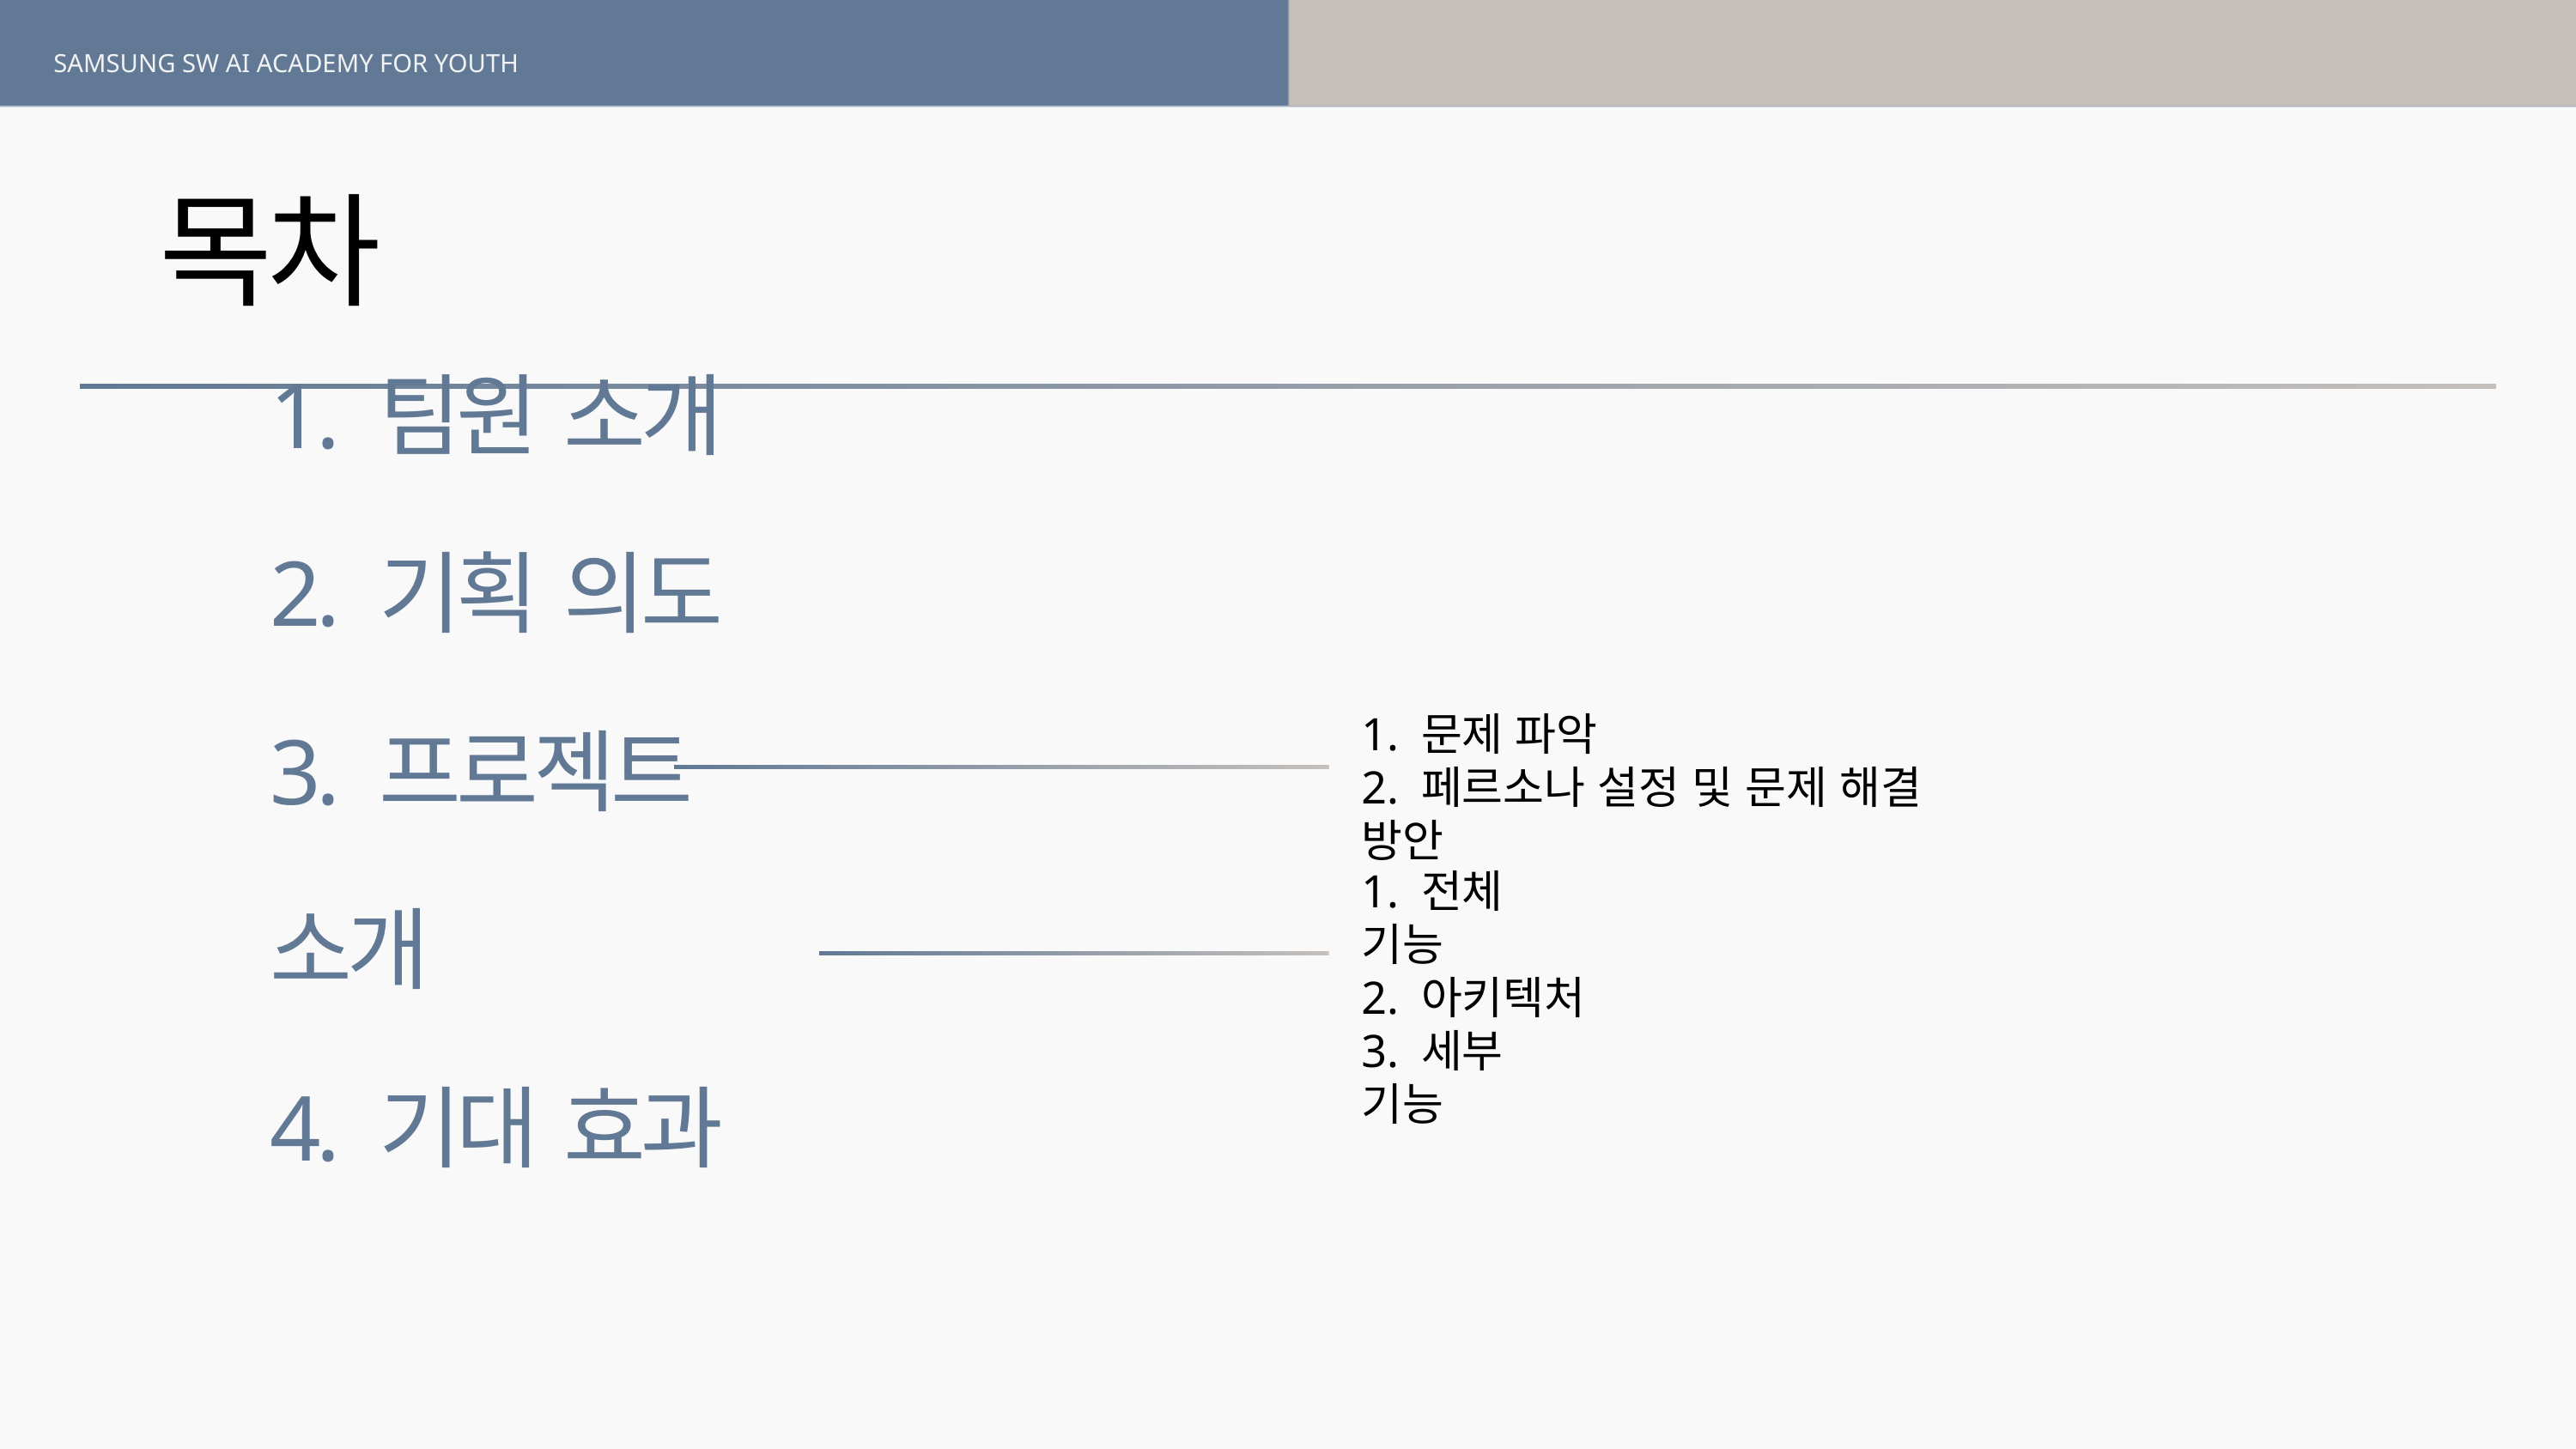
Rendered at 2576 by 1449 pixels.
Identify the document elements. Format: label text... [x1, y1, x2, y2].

picture [0, 0, 2576, 108]
text_box 1. 전체 기능 2. 아키텍처 3. 세부 기능 [1361, 865, 1587, 1036]
picture [80, 384, 2496, 389]
picture [674, 765, 1330, 770]
text_box 1. 팀원 소개 2. 기획 의도 3. 프로젝트 소개 4. 기대 효과 [270, 517, 837, 1179]
text_box 목차 [144, 173, 396, 346]
picture [818, 951, 1330, 955]
text_box 1. 문제 파악 2. 페르소나 설정 및 문제 해결 방안 [1361, 708, 1983, 825]
